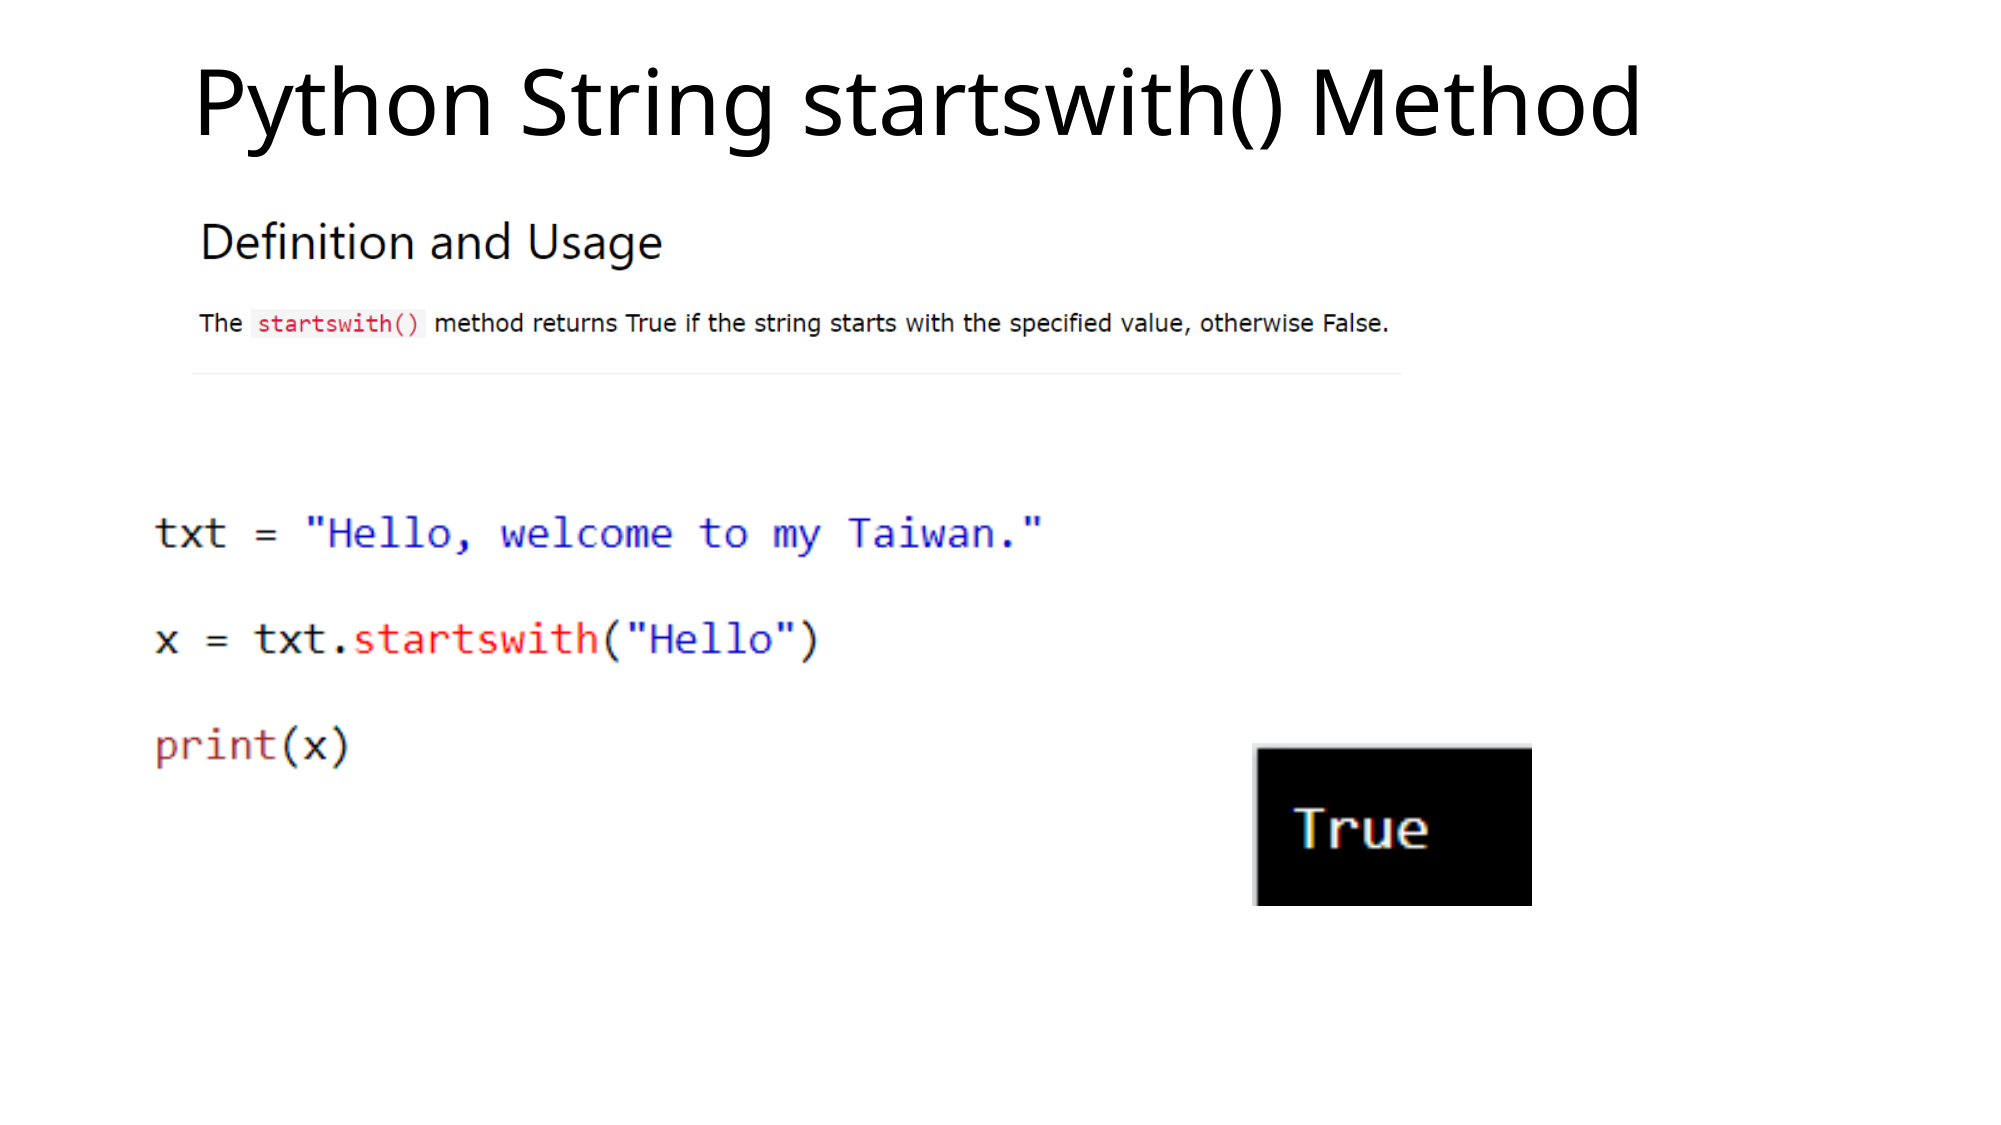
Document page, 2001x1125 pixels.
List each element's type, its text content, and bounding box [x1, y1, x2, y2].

picture [192, 219, 1402, 382]
picture [1252, 743, 1532, 906]
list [137, 483, 1070, 856]
title Python String startswith() Method [177, 52, 1903, 270]
